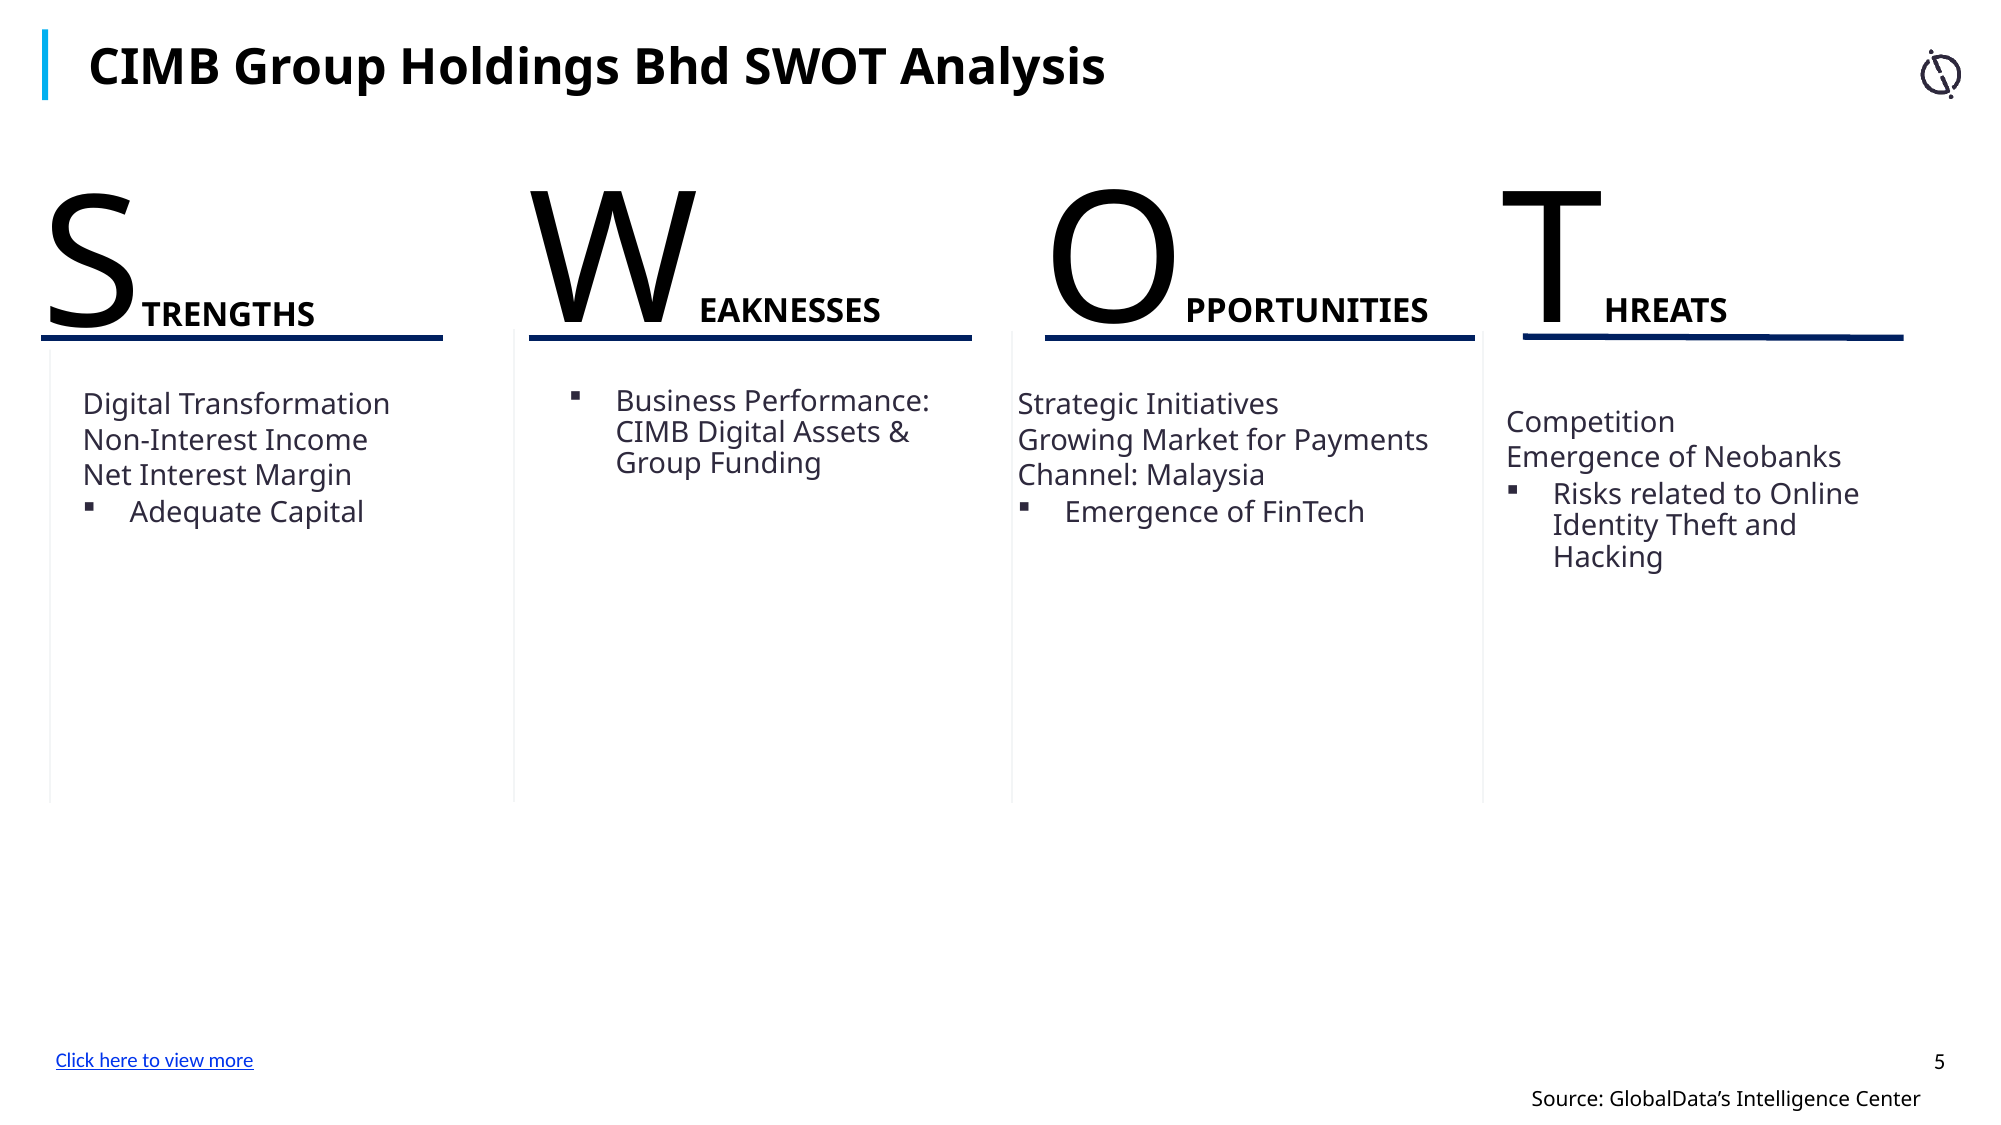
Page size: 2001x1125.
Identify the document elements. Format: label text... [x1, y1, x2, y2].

text_box Source: GlobalData’s Intelligence Center [1515, 1077, 1964, 1118]
text_box THREATS [1501, 139, 1904, 334]
text_box Click here to view more [41, 1042, 1884, 1080]
list CIMB Group Holdings Bhd SWOT Analysis [41, 35, 1884, 94]
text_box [49, 329, 1894, 842]
text_box OPPORTUNITIES [1042, 139, 1444, 326]
picture [1920, 49, 1961, 99]
text_box STRENGTHS [41, 143, 443, 335]
table_cell [1522, 339, 1894, 345]
text_box WEAKNESSES [528, 139, 931, 326]
